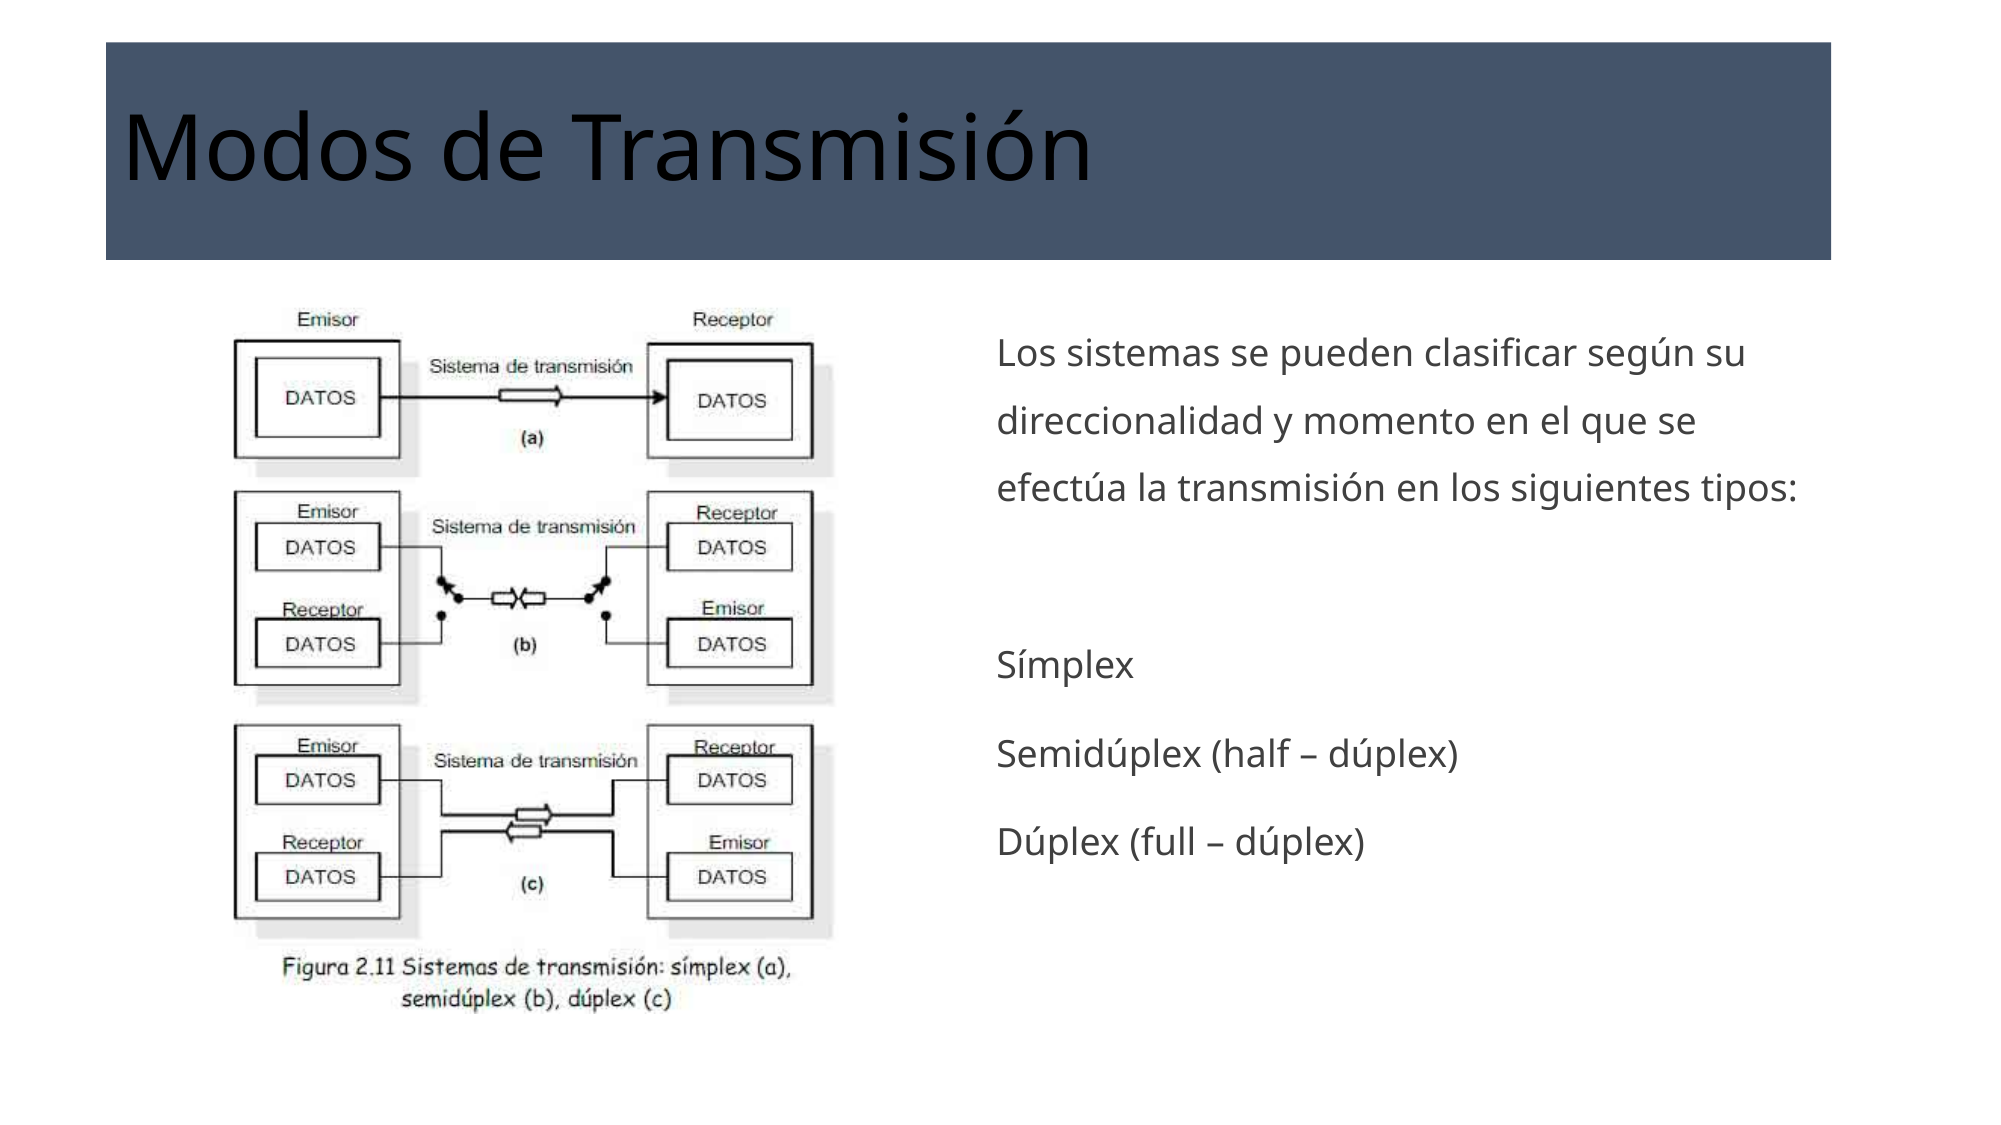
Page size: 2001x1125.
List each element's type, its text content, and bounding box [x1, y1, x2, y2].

title Modos de Transmisión [106, 42, 1832, 260]
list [222, 299, 840, 1014]
list Los sistemas se pueden clasificar según su direccionalidad y momento en el que se efectúa la transmisión en los siguientes tipos: Símplex Semidúplex (half – dúplex) Dúplex (full – dúplex) [981, 299, 1832, 1014]
